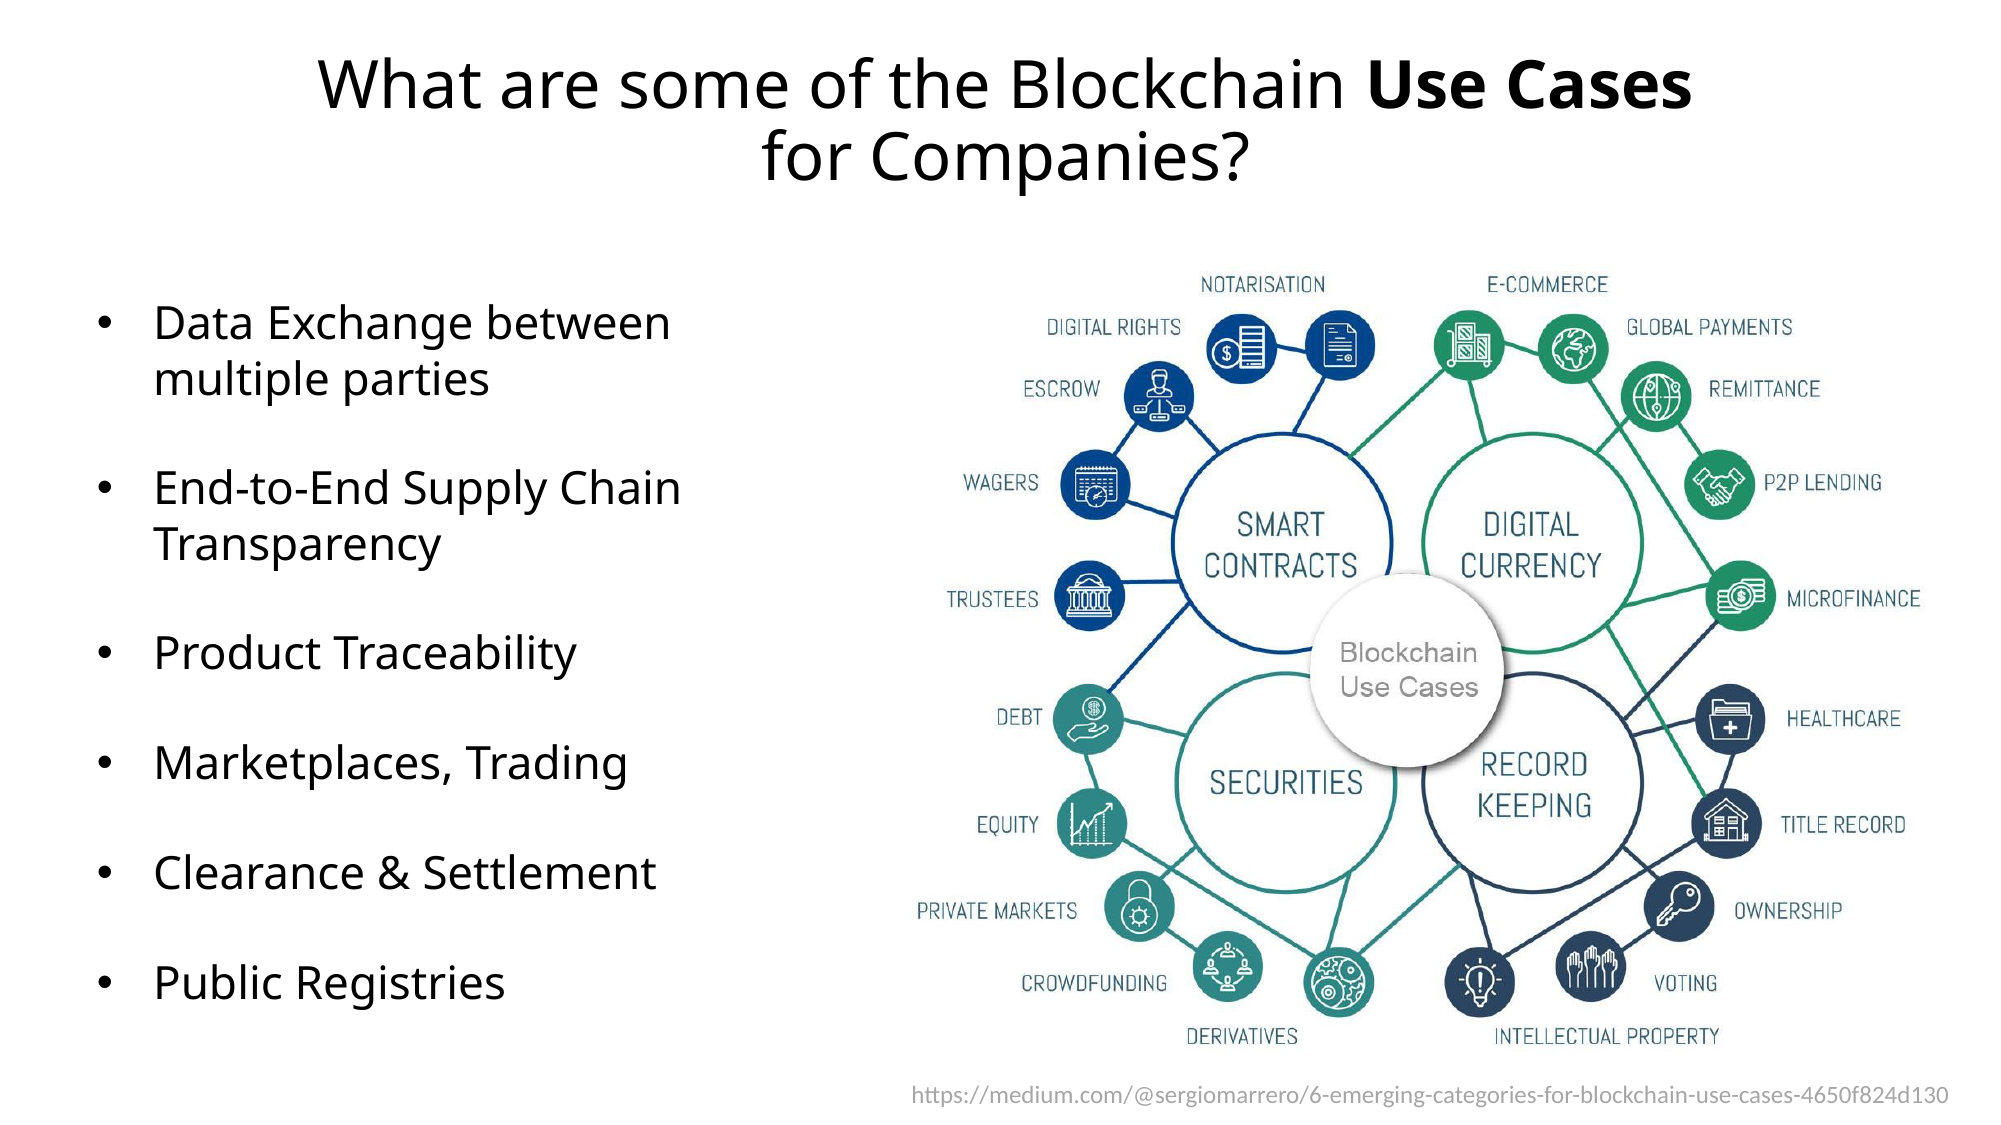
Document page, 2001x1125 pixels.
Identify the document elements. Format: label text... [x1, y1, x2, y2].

title What are some of the Blockchain Use Cases for Companies? [31, 43, 1982, 261]
text_box https://medium.com/@sergiomarrero/6-emerging-categories-for-blockchain-use-cases-4650f824d130 [896, 1070, 1967, 1116]
picture [906, 251, 1933, 1071]
text_box Data Exchange between multiple parties End-to-End Supply Chain Transparency Product Traceability Marketplaces, Trading Clearance & Settlement Public Registries [82, 286, 774, 1017]
